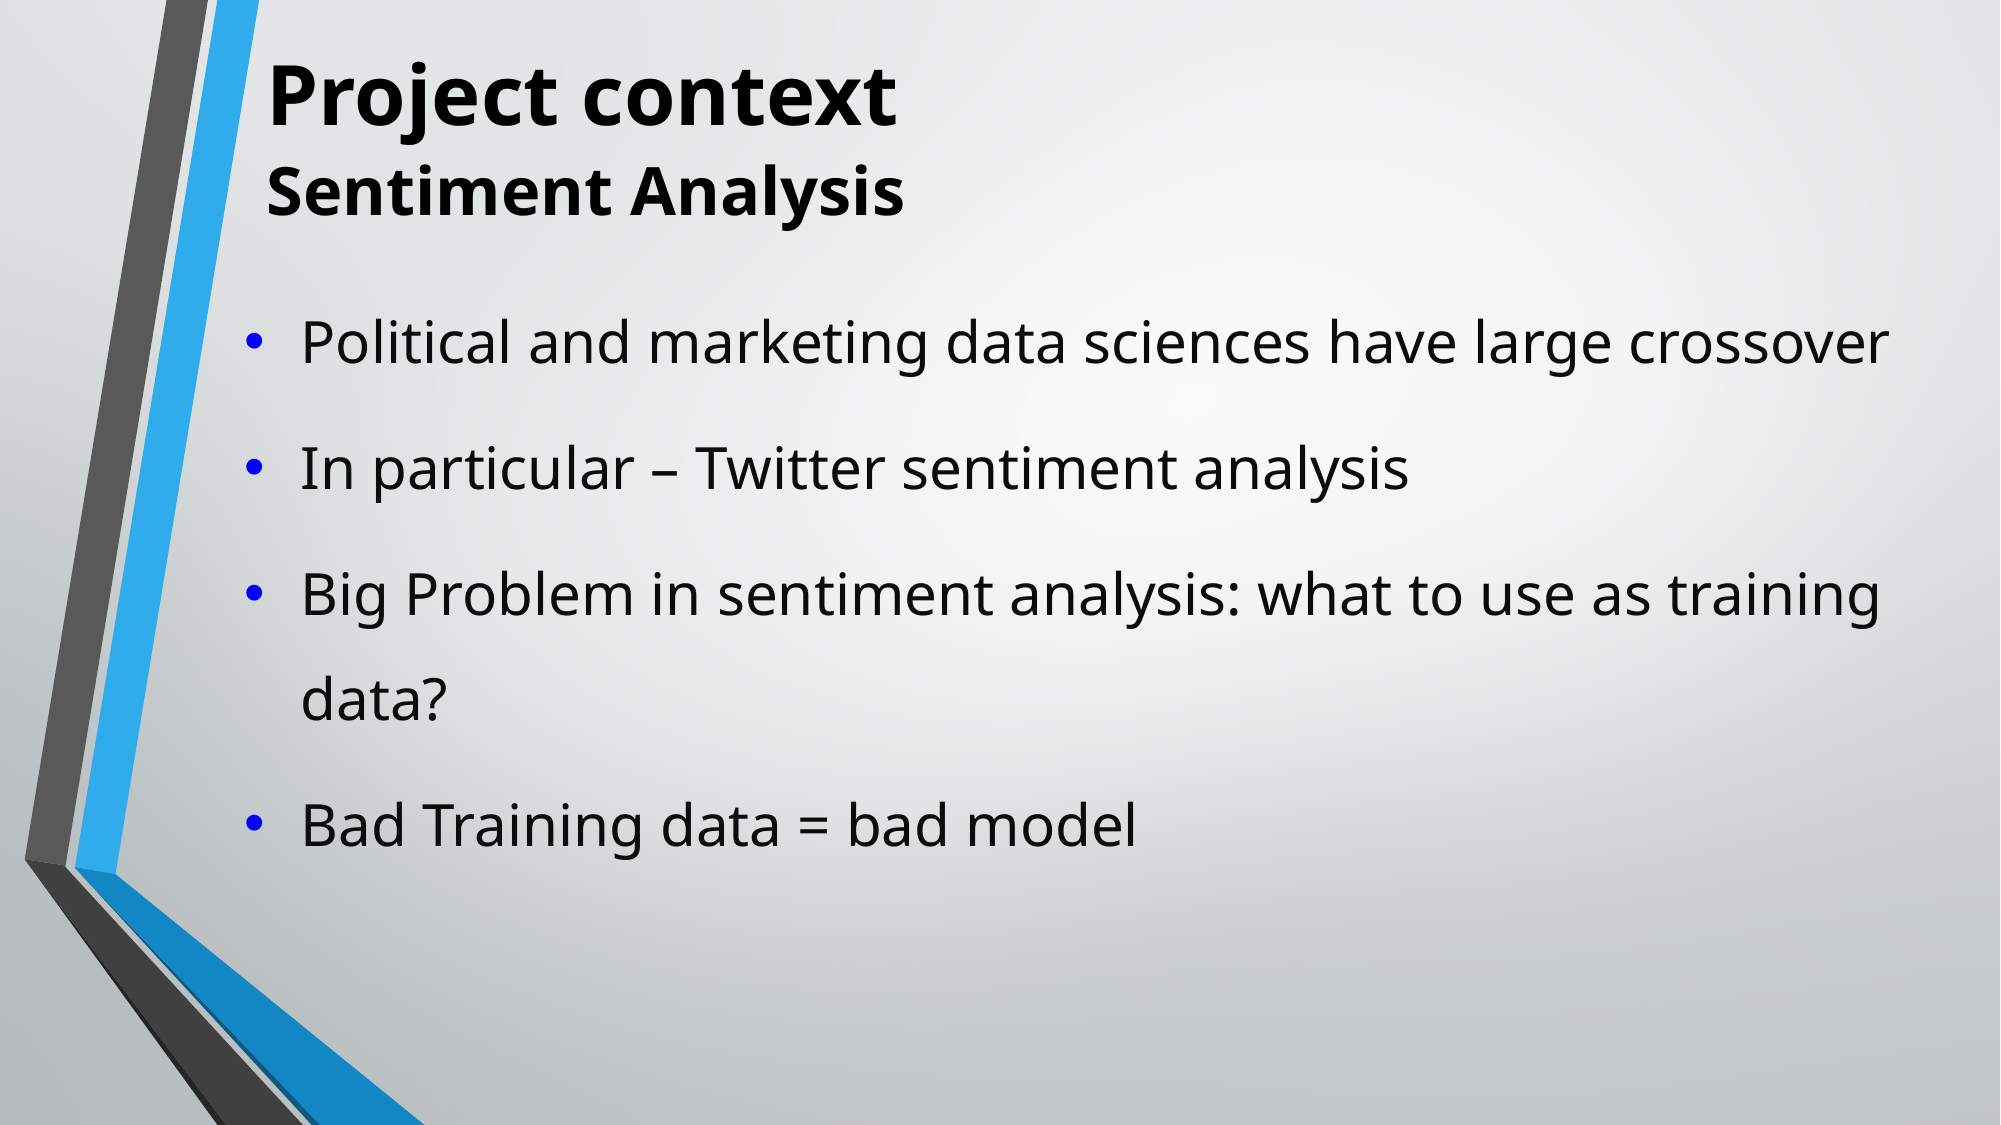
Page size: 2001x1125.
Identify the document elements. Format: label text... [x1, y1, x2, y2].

title Project context Sentiment Analysis [251, 0, 1895, 263]
list Political and marketing data sciences have large crossover In particular – Twitter sentiment analysis Big Problem in sentiment analysis: what to use as training data? Bad Training data = bad model [210, 263, 1936, 920]
